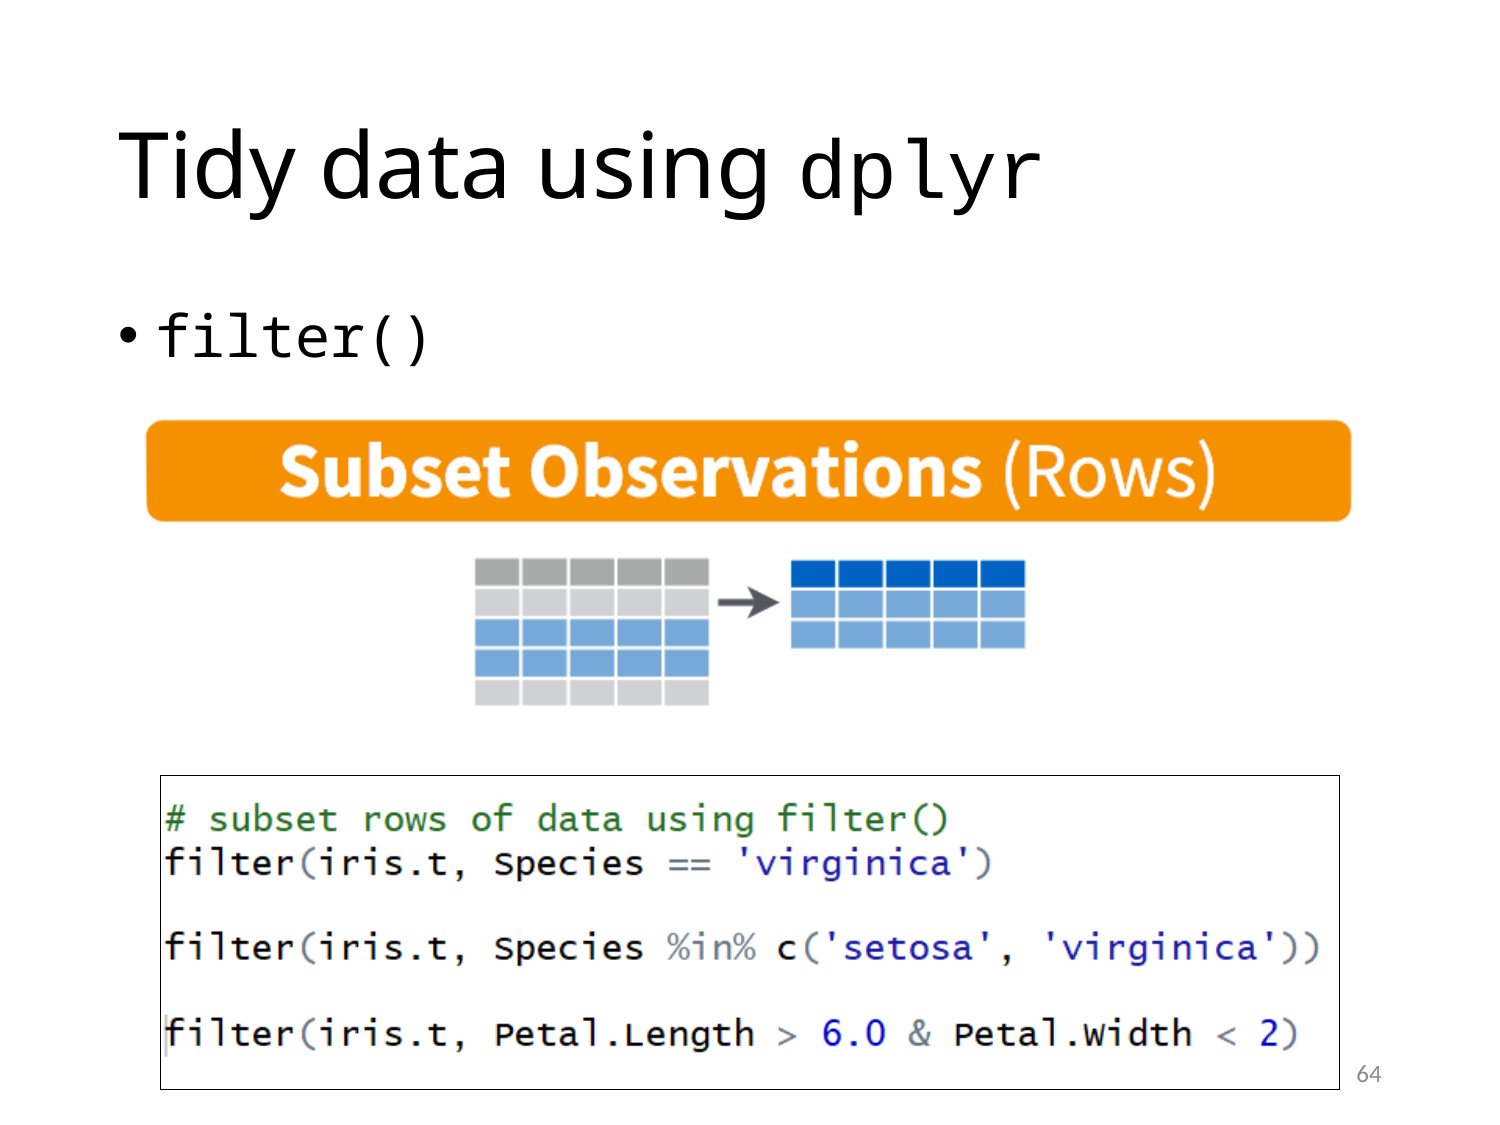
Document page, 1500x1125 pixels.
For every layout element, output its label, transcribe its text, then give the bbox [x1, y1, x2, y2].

slide_number 64 [1059, 1042, 1397, 1103]
title Tidy data using dplyr [103, 59, 1397, 278]
picture [117, 403, 1383, 722]
list filter() [103, 299, 1397, 1014]
picture [160, 775, 1340, 1090]
